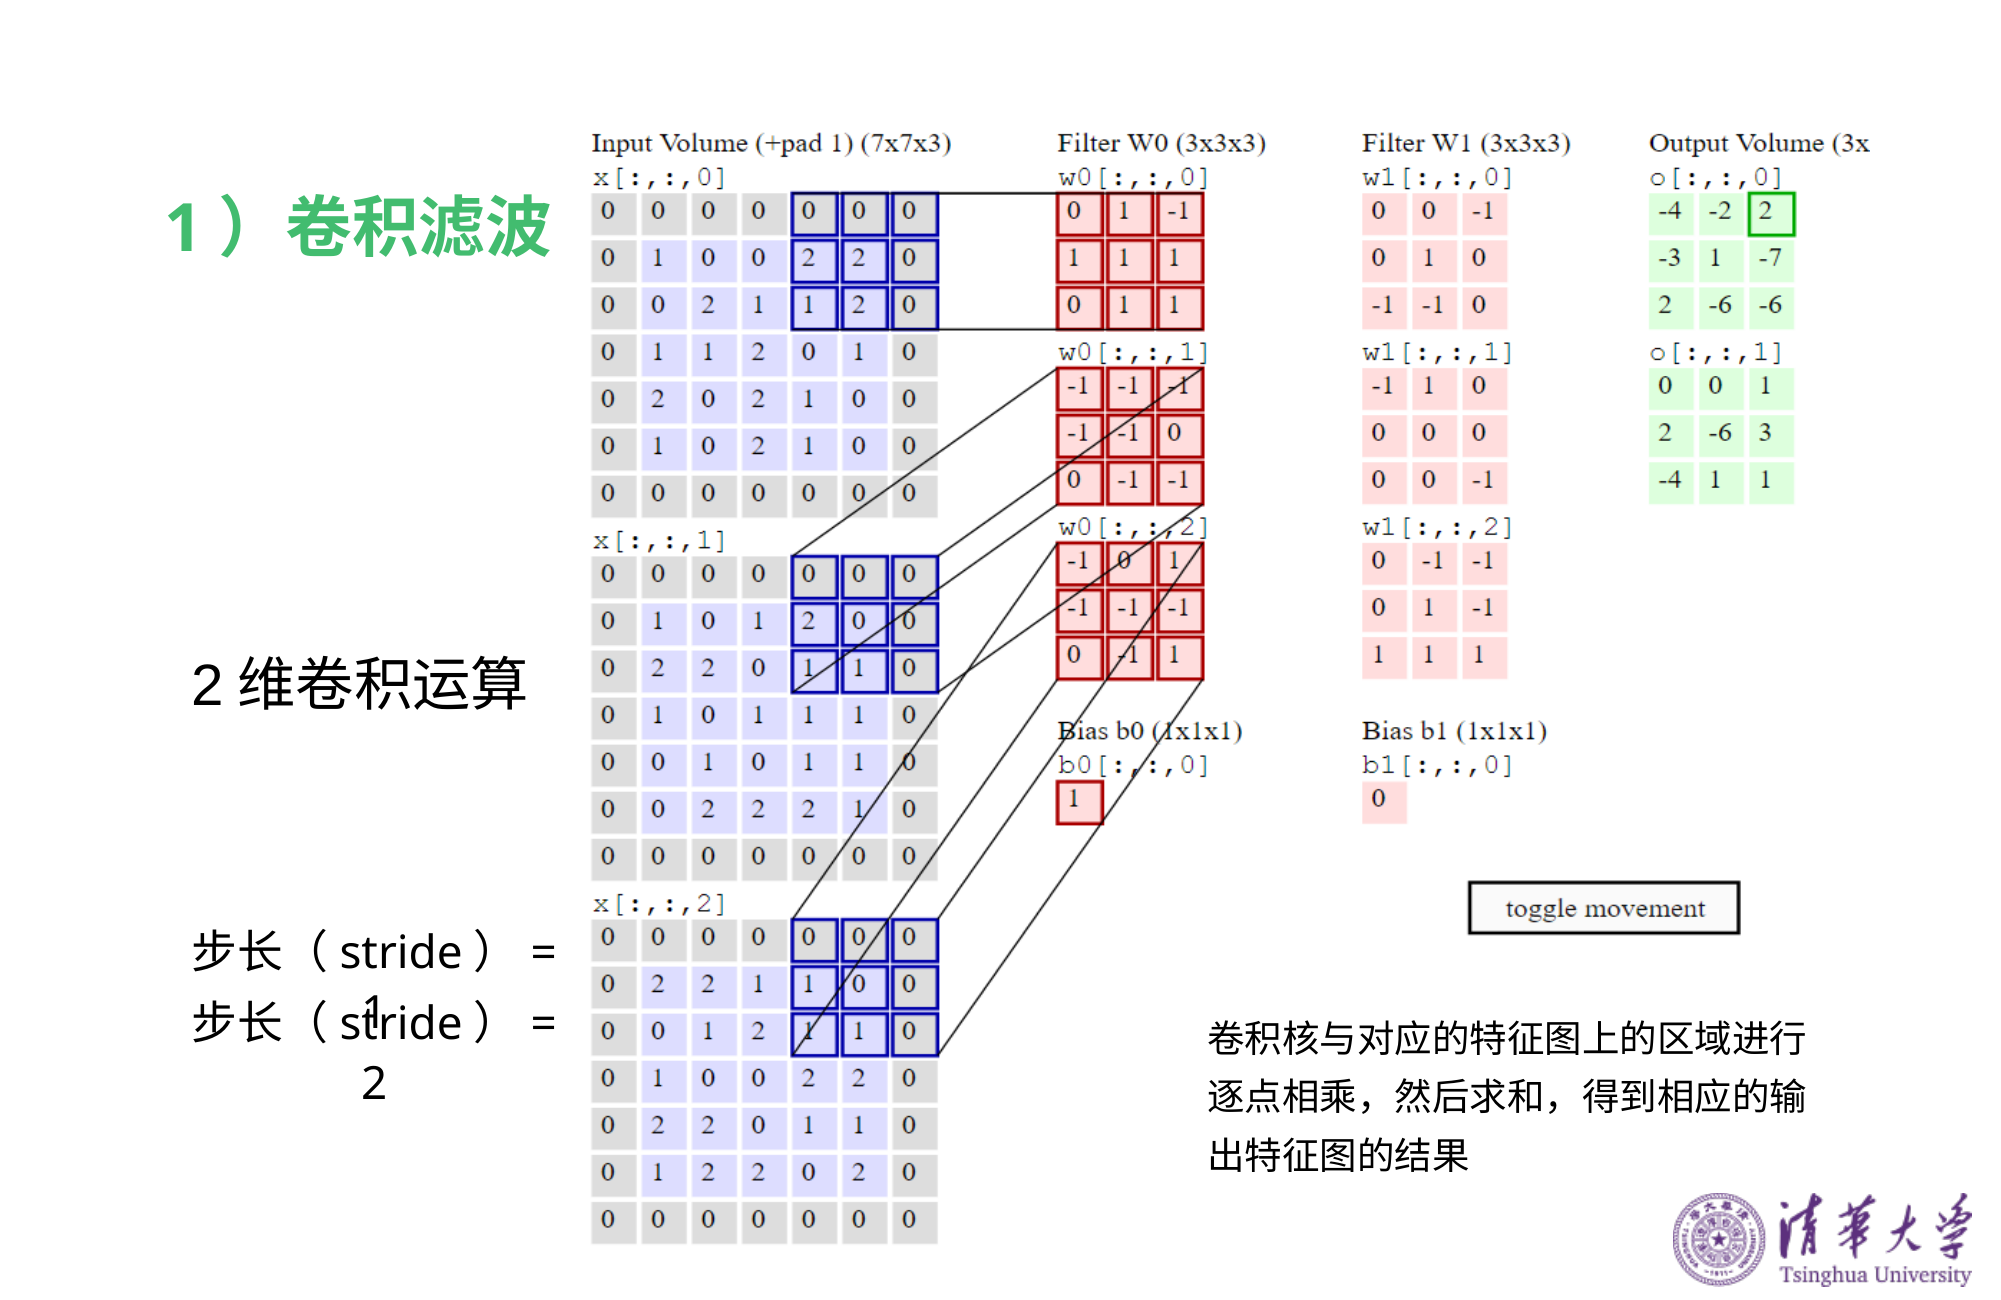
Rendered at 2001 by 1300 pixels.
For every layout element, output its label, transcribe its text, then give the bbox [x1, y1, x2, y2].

text_box 步长（stride）= 1 [173, 909, 546, 980]
text_box 步长（stride）= 2 [173, 980, 546, 1117]
picture [551, 106, 1973, 1288]
text_box 2维卷积运算 [156, 637, 546, 726]
text_box 1）卷积滤波 [149, 153, 546, 272]
